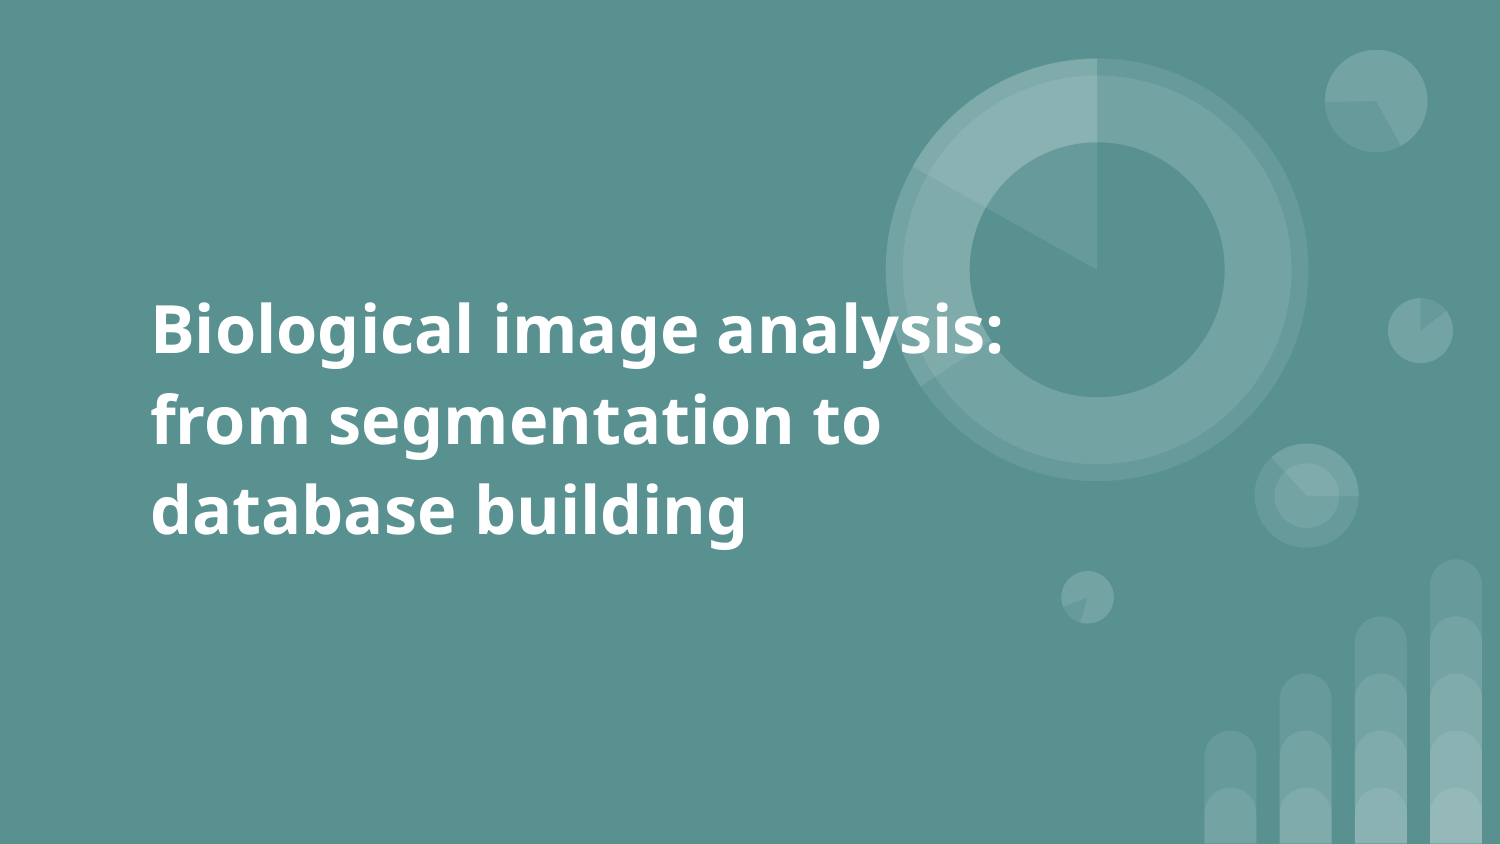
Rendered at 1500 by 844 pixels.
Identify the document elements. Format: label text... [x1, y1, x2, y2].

title Biological image analysis: from segmentation to database building [135, 264, 1132, 572]
